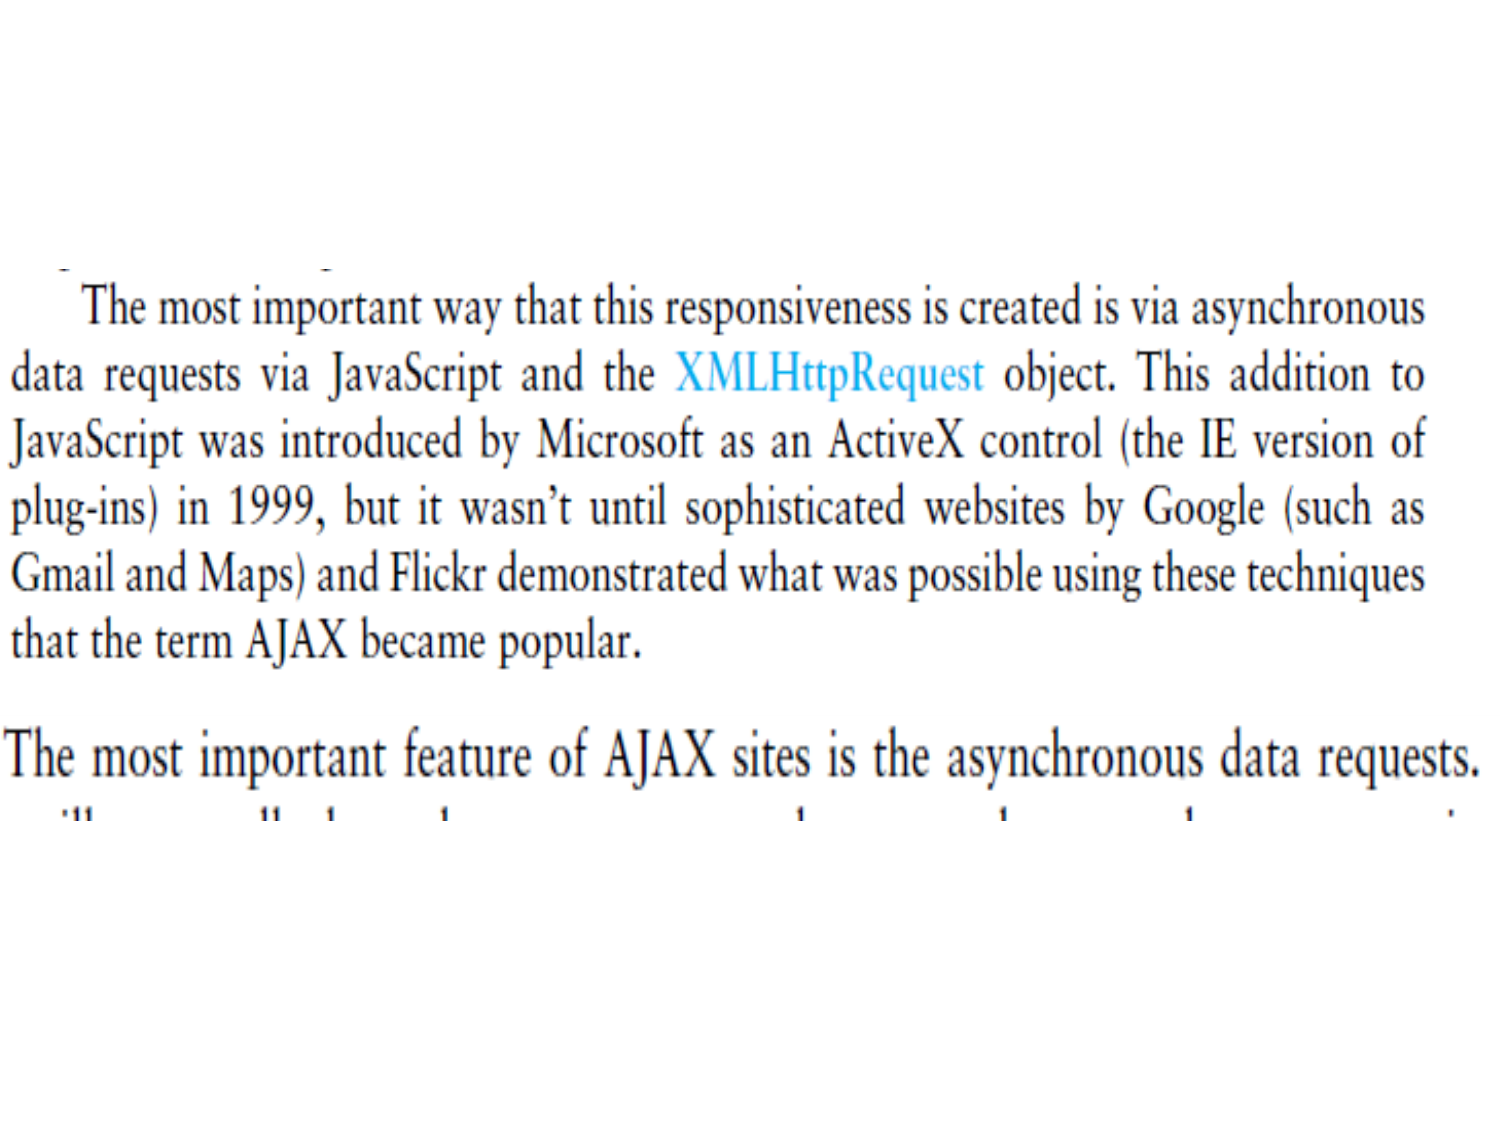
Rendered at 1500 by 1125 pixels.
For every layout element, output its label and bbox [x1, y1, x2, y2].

picture [0, 714, 1500, 821]
picture [0, 269, 1436, 678]
